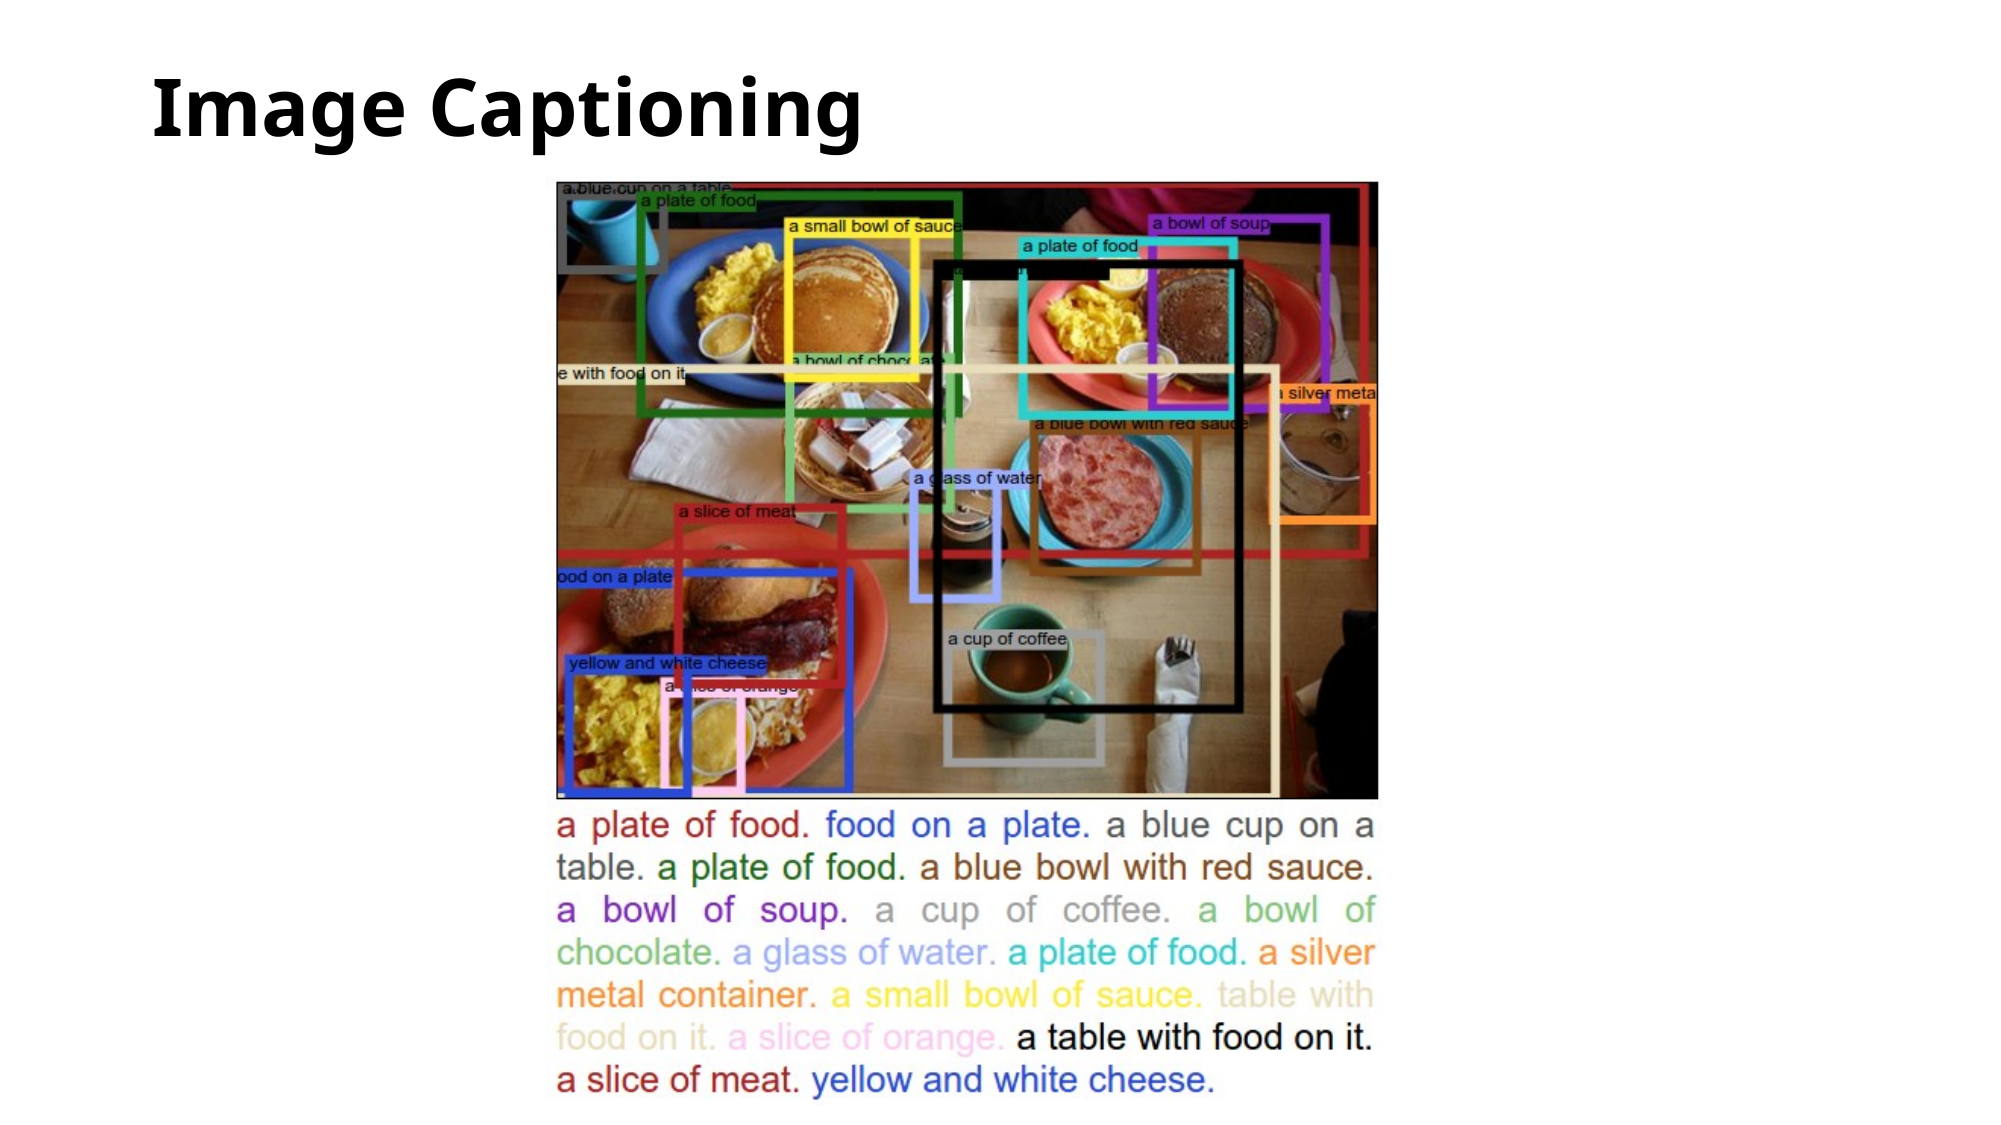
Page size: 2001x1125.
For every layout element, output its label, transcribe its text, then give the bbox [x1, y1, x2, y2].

title Image Captioning [137, 59, 1863, 162]
picture [546, 176, 1383, 1106]
